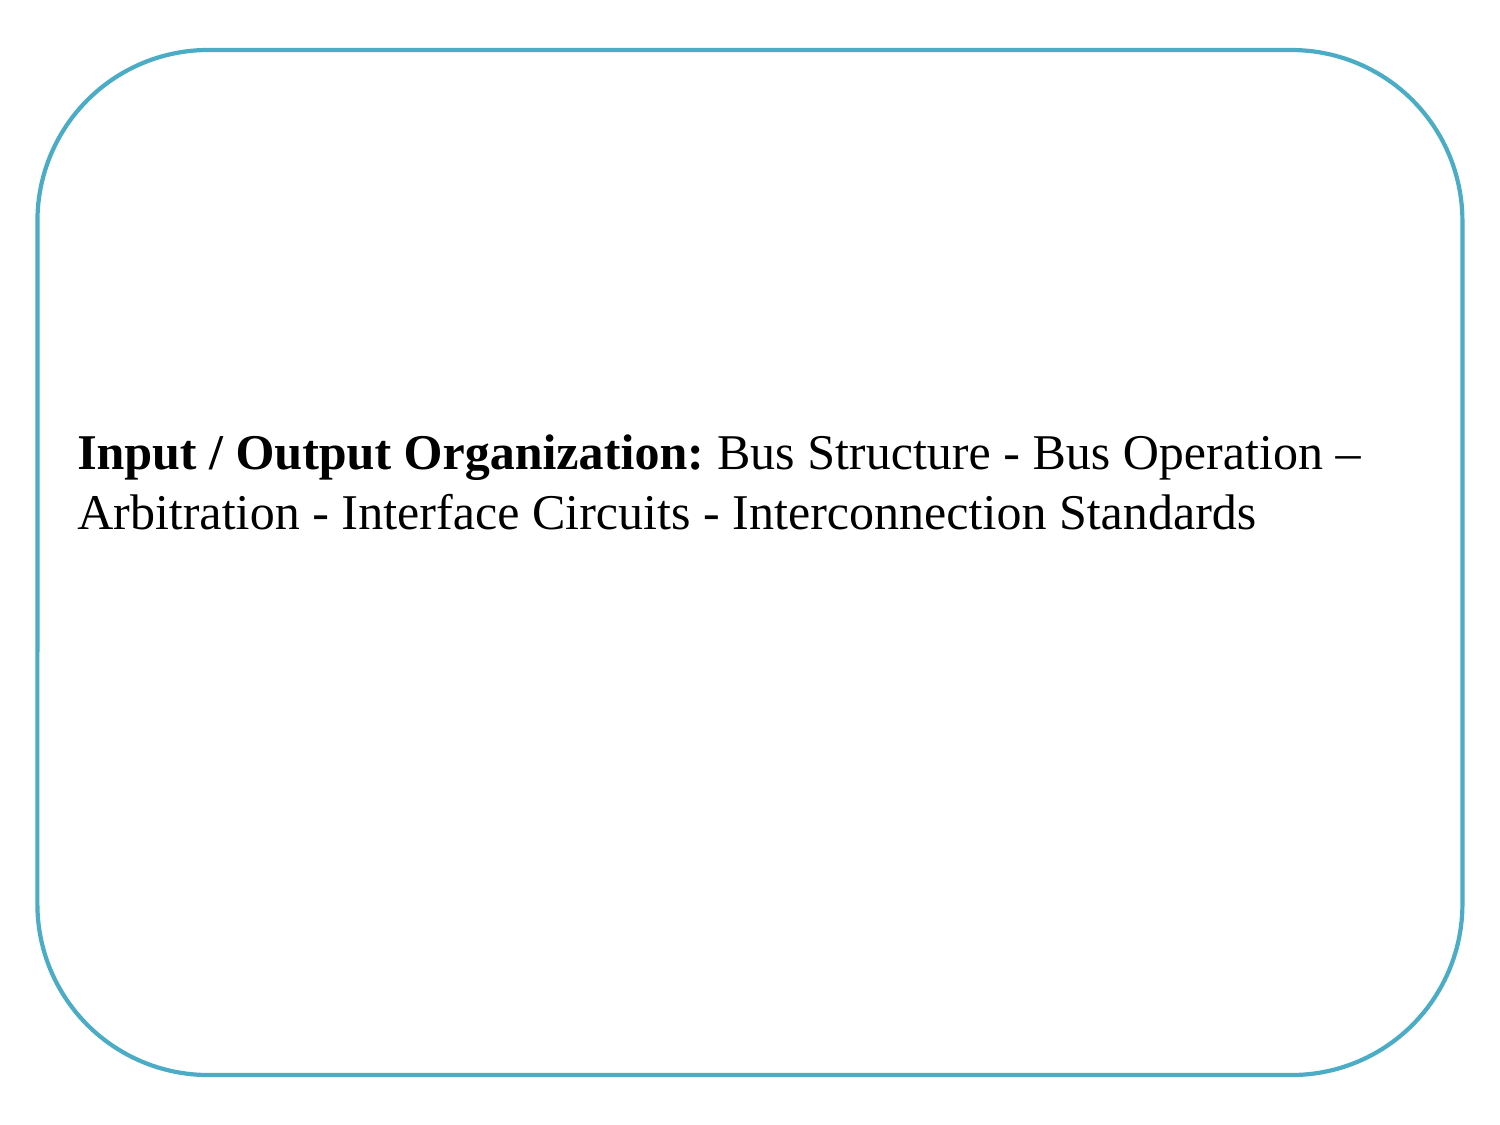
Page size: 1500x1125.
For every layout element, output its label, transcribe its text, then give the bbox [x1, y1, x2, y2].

text_box Input / Output Organization: Bus Structure - Bus Operation – Arbitration - Interface Circuits - Interconnection Standards [62, 412, 1450, 548]
text_box [35, 47, 1465, 1078]
